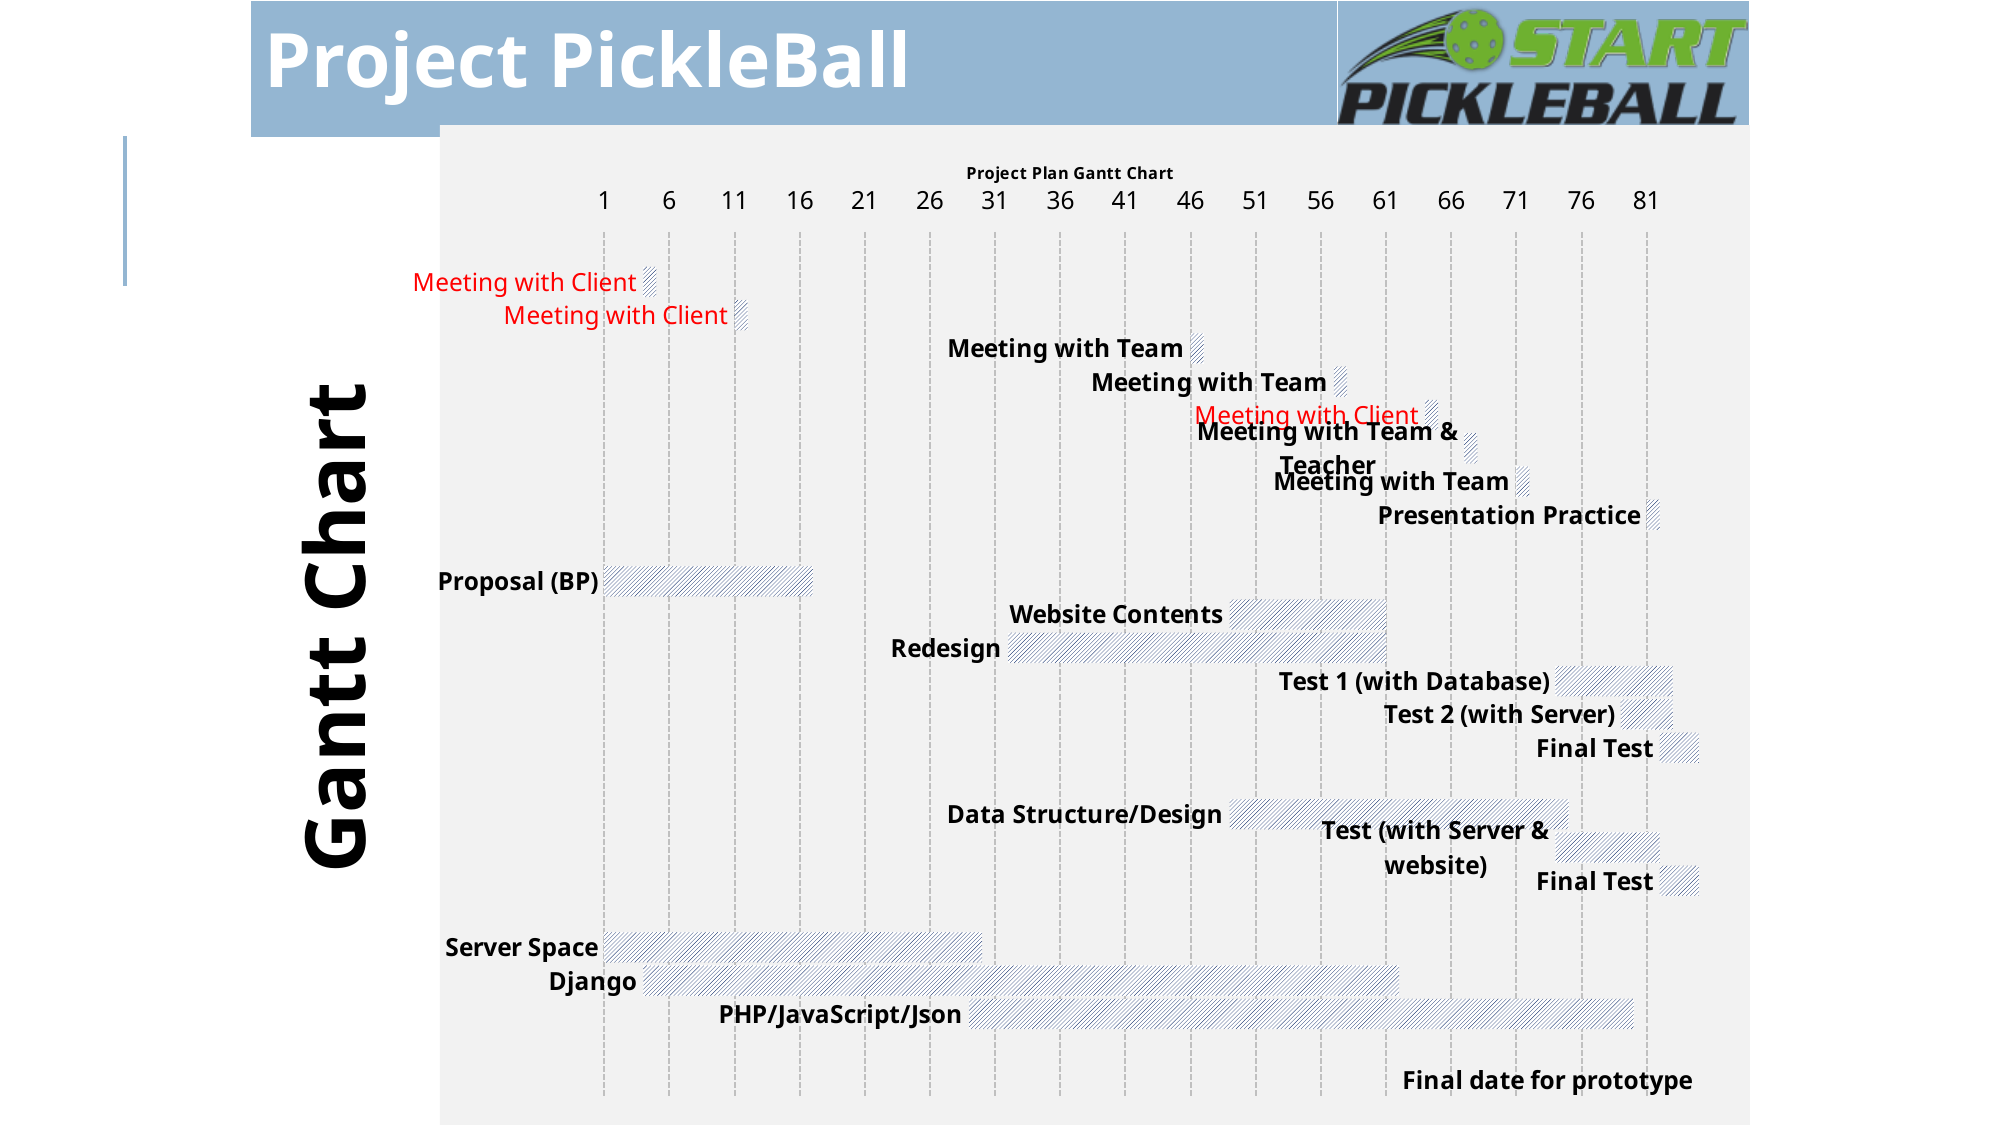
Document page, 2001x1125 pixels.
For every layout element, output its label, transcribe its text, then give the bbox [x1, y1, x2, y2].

table_header Project PickleBall [251, 1, 1335, 137]
chart [412, 124, 1751, 1125]
text_box Gantt Chart [275, 367, 390, 889]
picture [1337, 4, 1748, 124]
